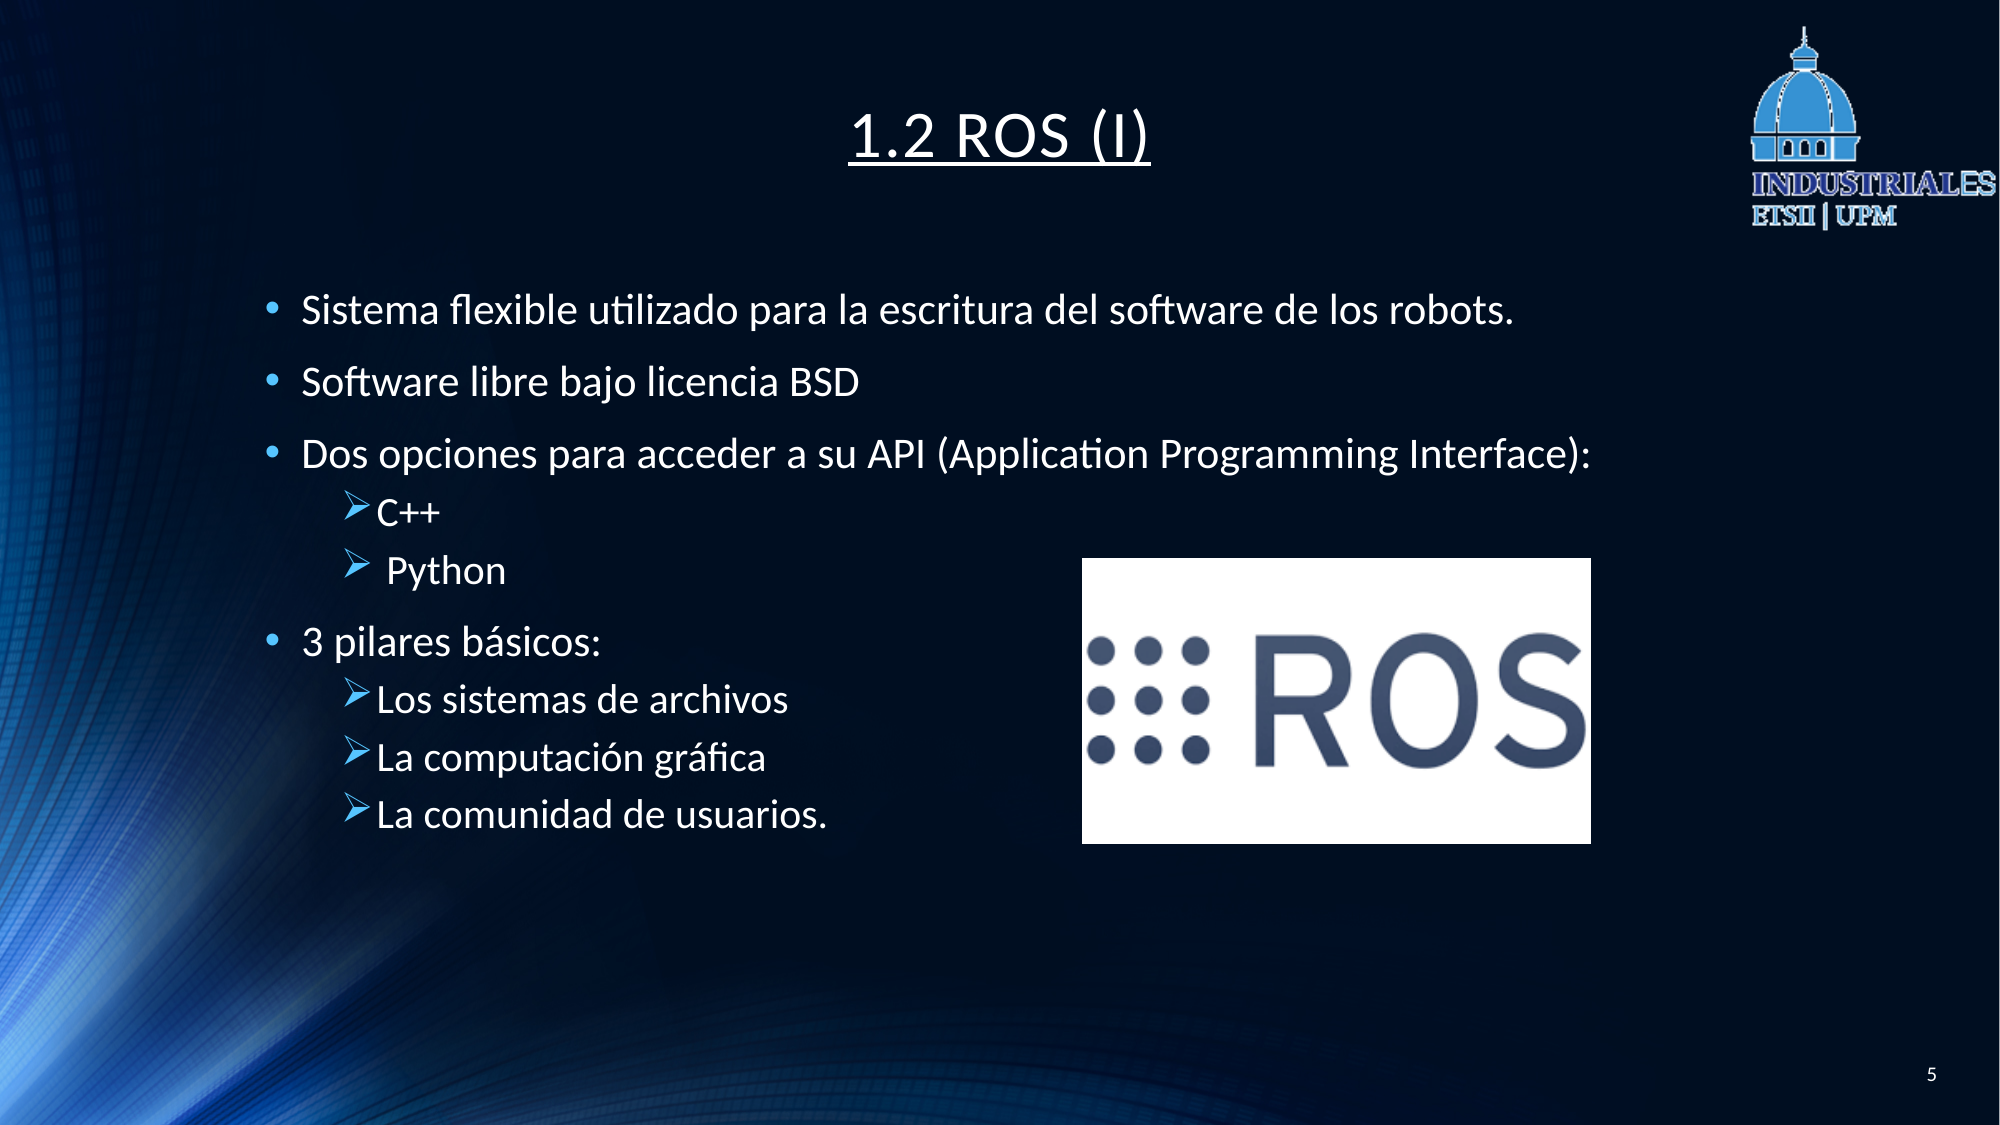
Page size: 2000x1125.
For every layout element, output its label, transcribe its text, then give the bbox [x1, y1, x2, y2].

picture [0, 0, 2000, 1125]
slide_number 5 [1814, 1050, 1953, 1096]
list Sistema flexible utilizado para la escritura del software de los robots. Software libre bajo licencia BSD Dos opciones para acceder a su API (Application Programming Interface): C++ Python 3 pilares básicos: Los sistemas de archivos La computación gráfica La comunidad de usuarios. [249, 278, 1792, 1053]
title 1.2 ROS (I) [249, 72, 1748, 180]
